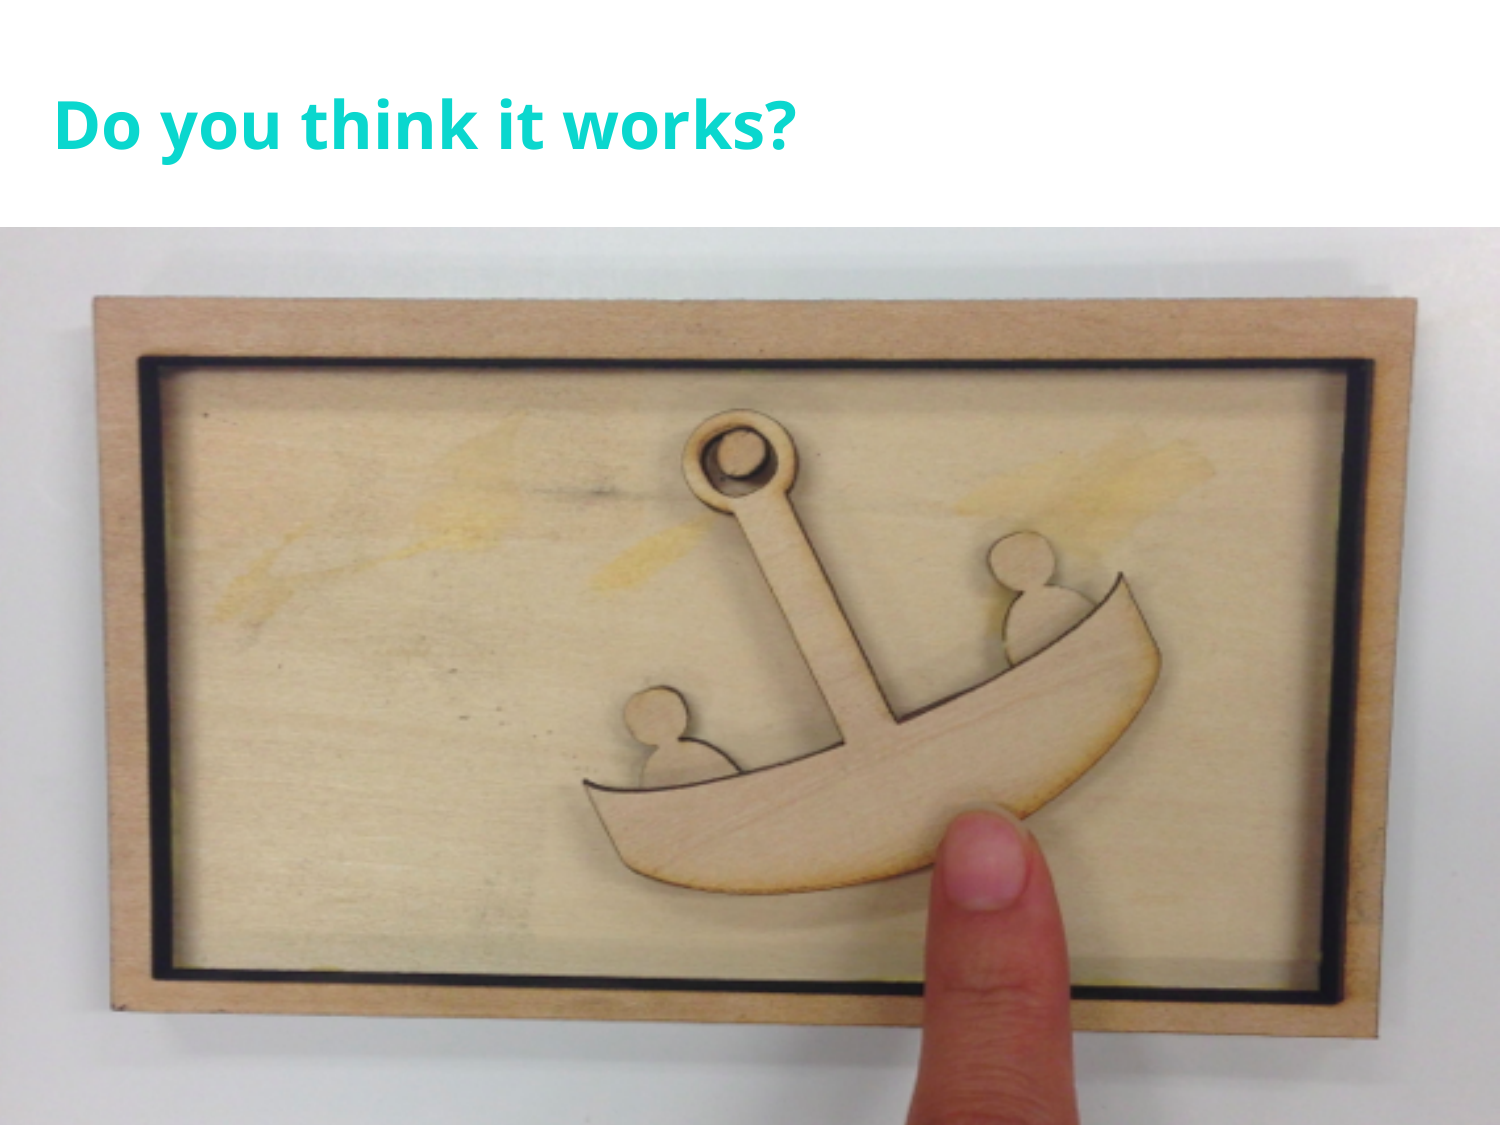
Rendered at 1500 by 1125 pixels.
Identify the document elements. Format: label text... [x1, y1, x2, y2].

text_box Do you think it works? [37, 75, 1402, 171]
picture [0, 227, 1500, 1125]
